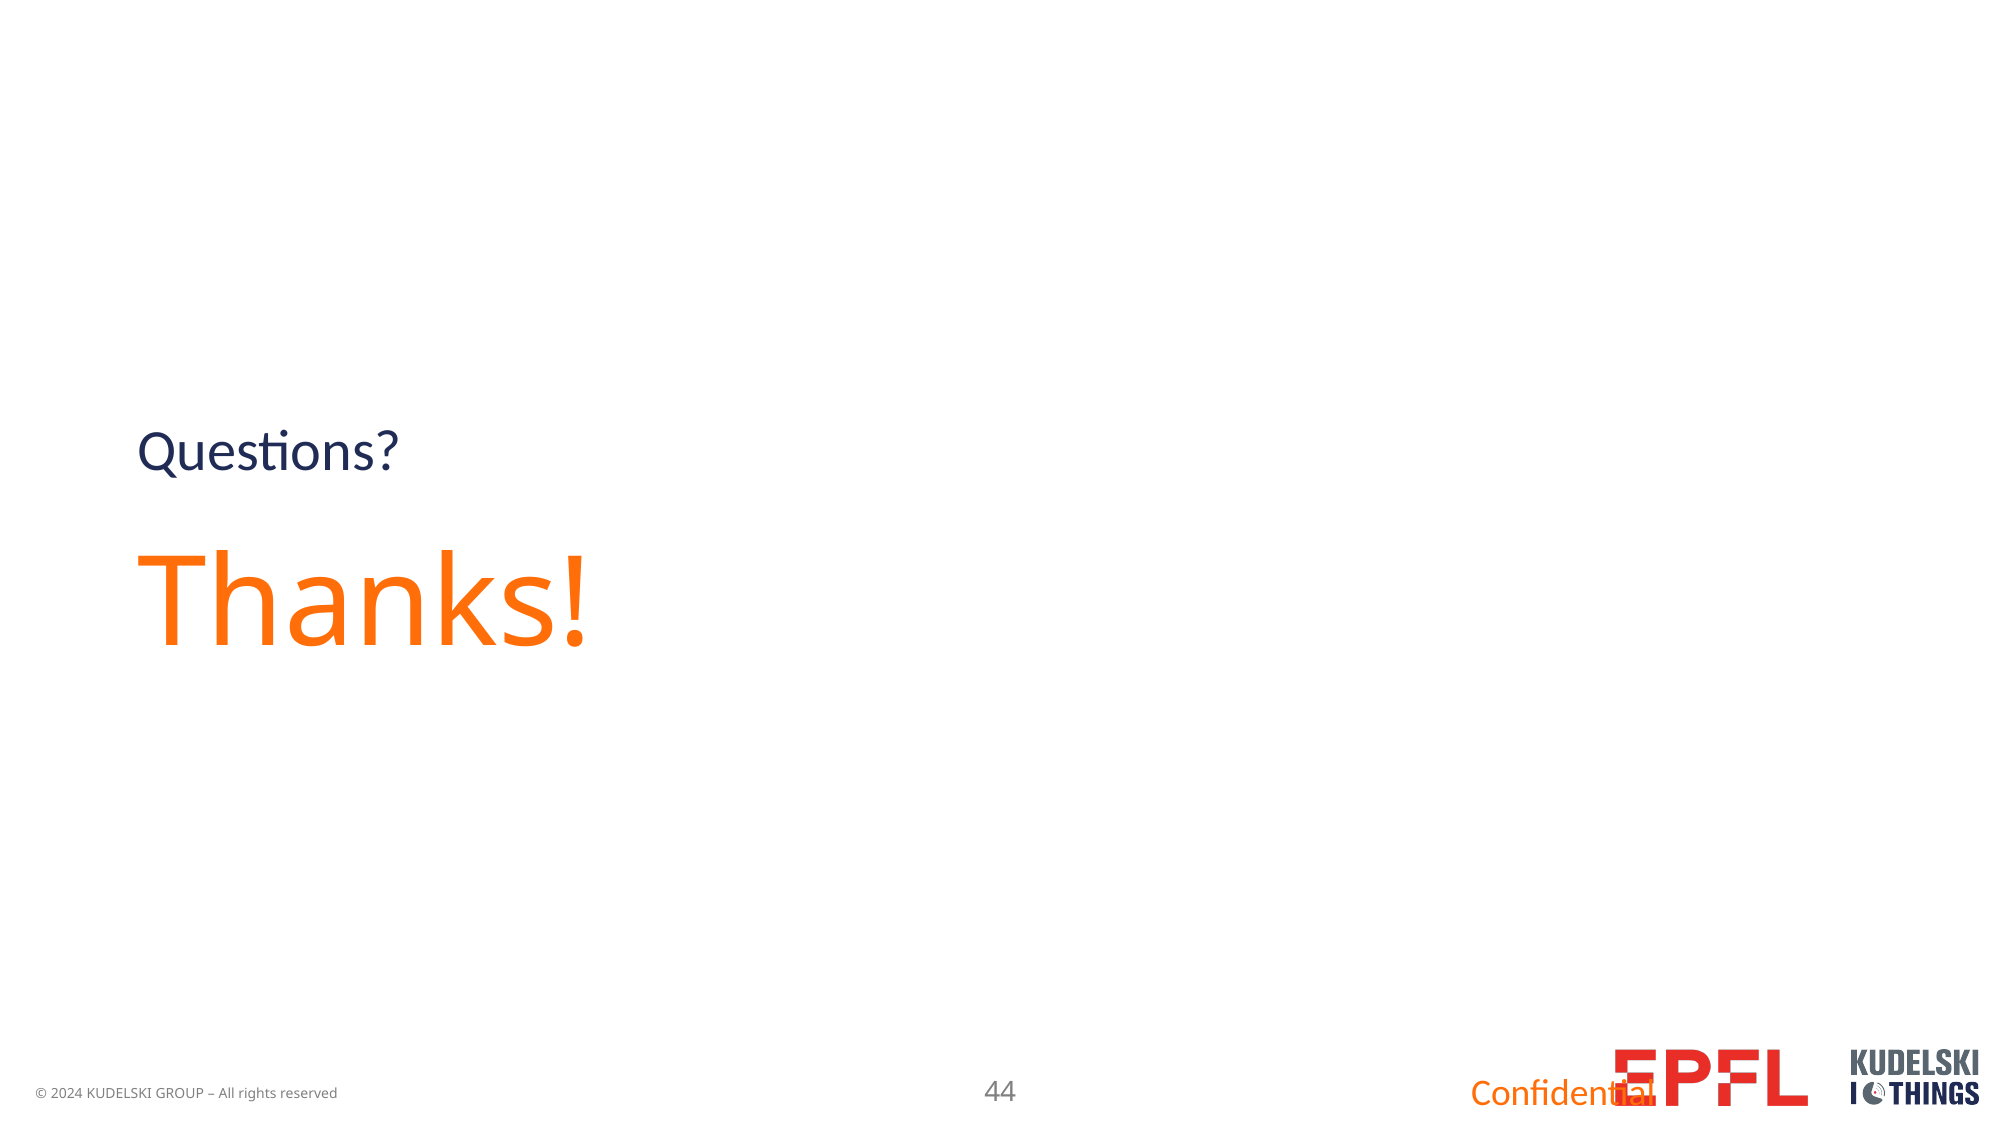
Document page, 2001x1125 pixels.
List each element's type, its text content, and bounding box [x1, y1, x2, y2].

picture [1851, 1049, 1979, 1105]
list Questions? [137, 419, 1863, 482]
list Thanks! [137, 536, 1863, 665]
